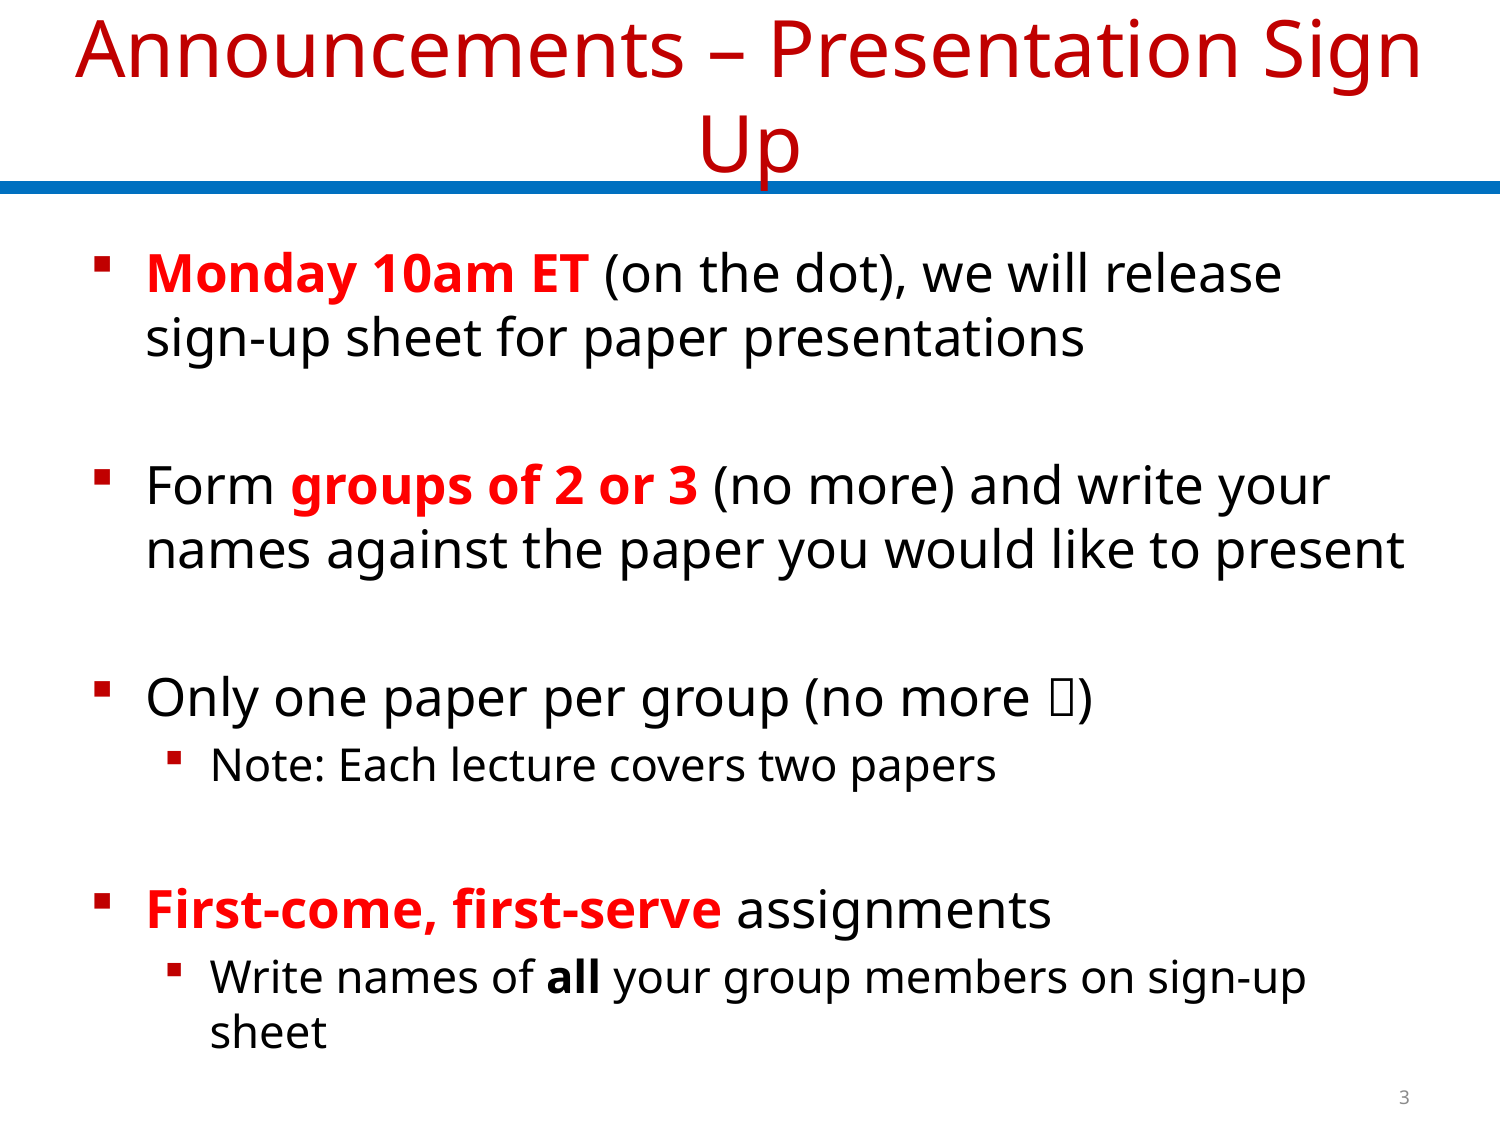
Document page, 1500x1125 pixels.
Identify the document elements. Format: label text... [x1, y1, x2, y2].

slide_number 3 [1074, 1085, 1425, 1112]
list Monday 10am ET (on the dot), we will release sign-up sheet for paper presentations Form groups of 2 or 3 (no more) and write your names against the paper you would like to present Only one paper per group (no more ) Note: Each lecture covers two papers First-come, first-serve assignments Write names of all your group members on sign-up sheet [75, 231, 1425, 1082]
title Announcements – Presentation Sign Up [0, 0, 1500, 188]
